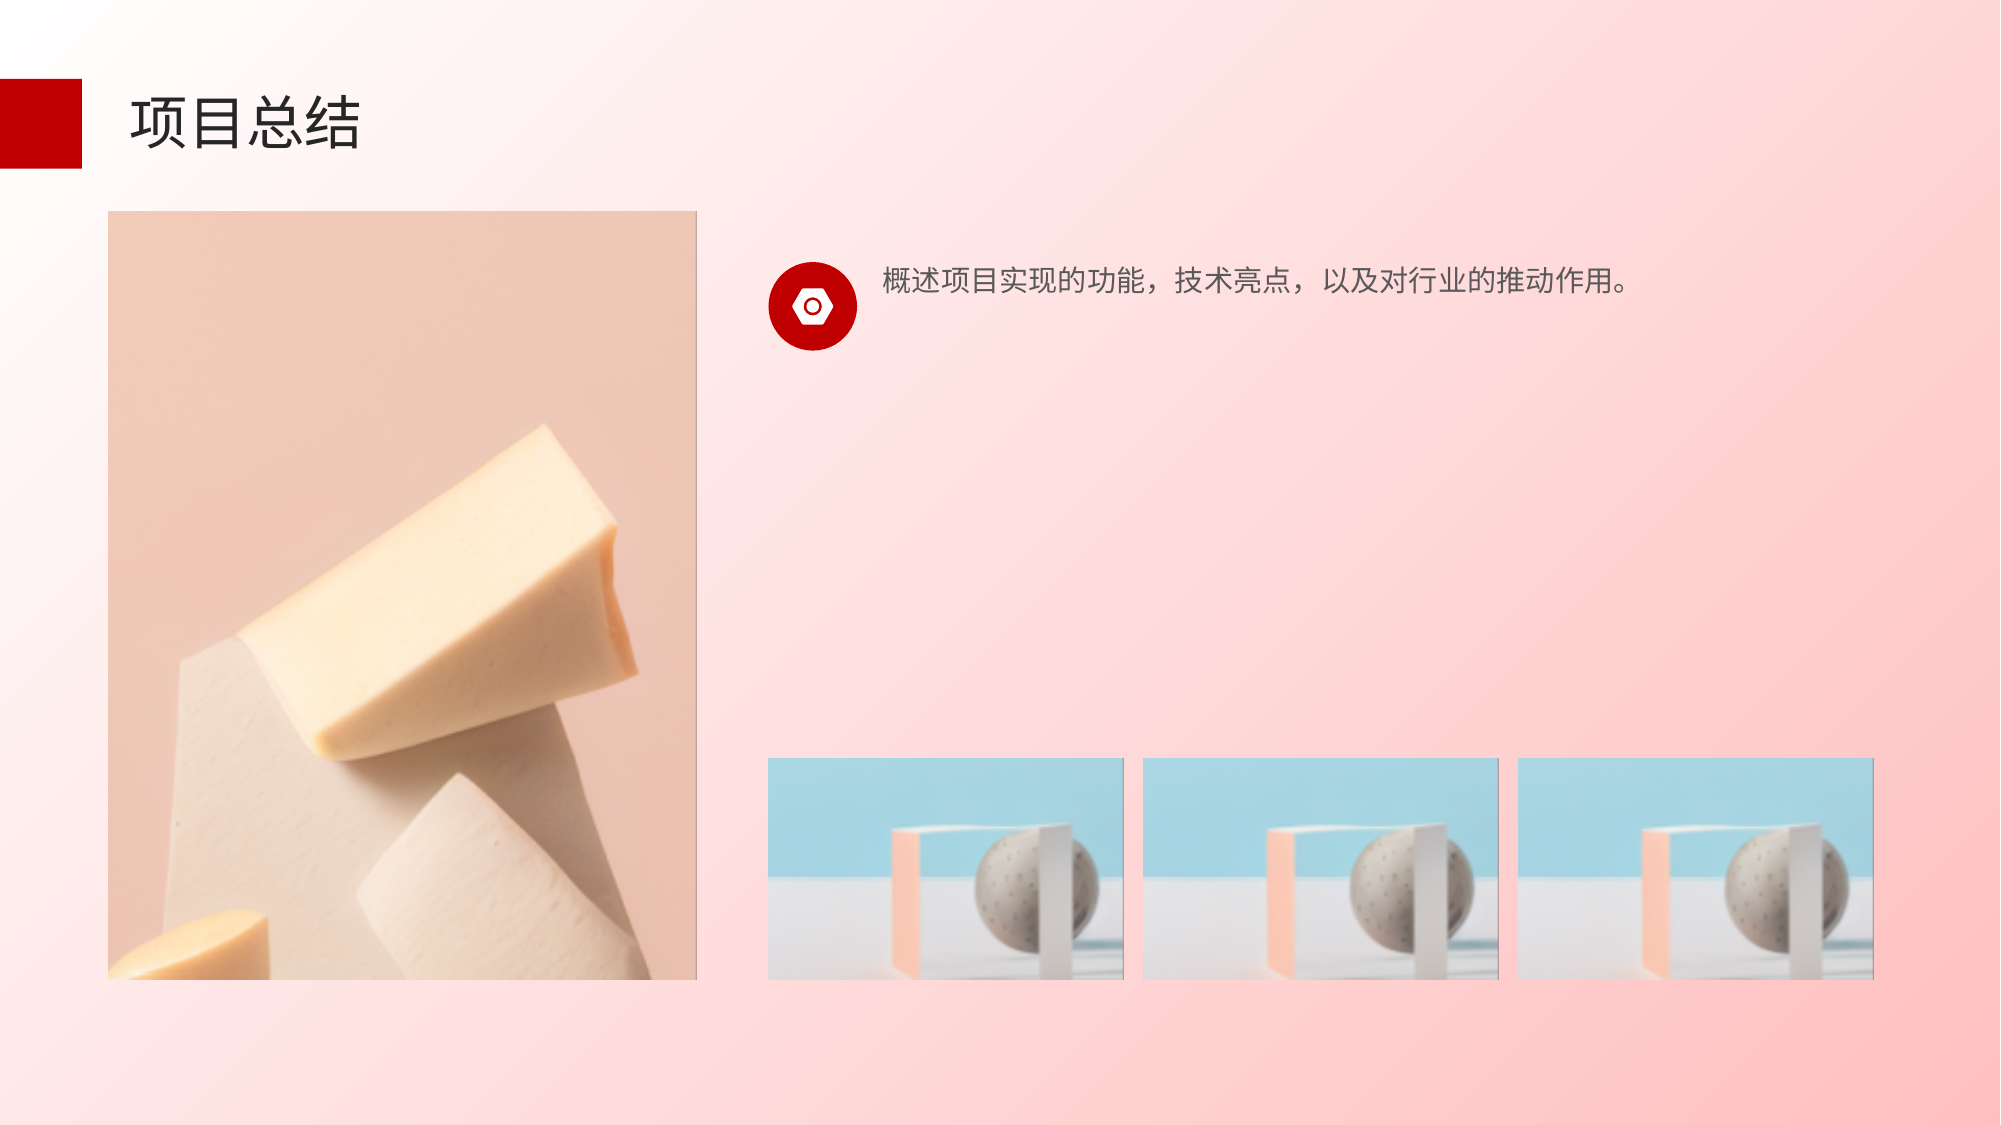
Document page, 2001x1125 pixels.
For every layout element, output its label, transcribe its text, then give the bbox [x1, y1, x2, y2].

text_box 概述项目实现的功能，技术亮点，以及对行业的推动作用。 [882, 262, 1876, 683]
text_box [792, 288, 834, 325]
picture [1518, 758, 1876, 980]
picture [1143, 758, 1501, 980]
text_box 项目总结 [130, 82, 1912, 160]
text_box [0, 0, 2000, 1125]
picture [108, 211, 699, 980]
picture [768, 758, 1126, 980]
text_box [0, 78, 82, 169]
text_box [768, 262, 858, 351]
